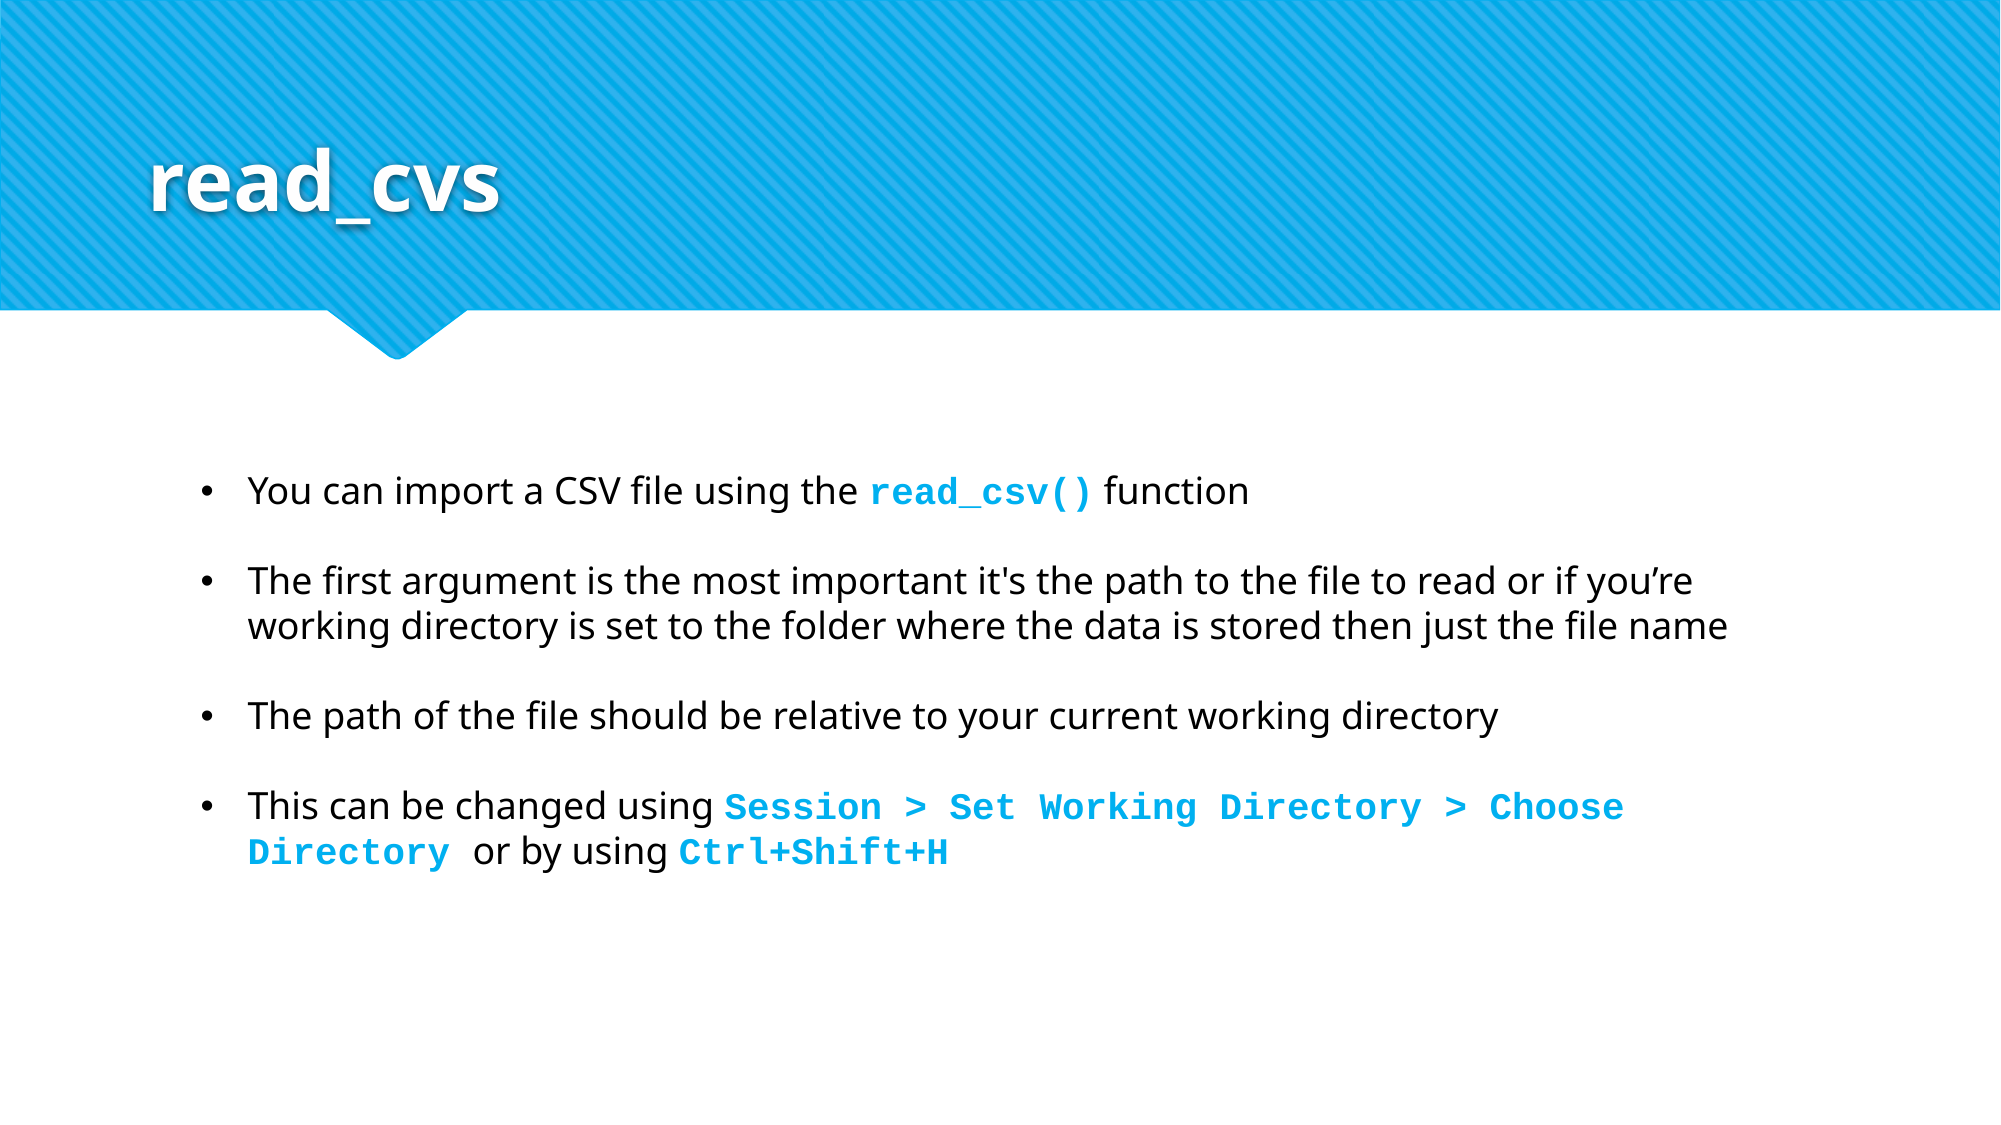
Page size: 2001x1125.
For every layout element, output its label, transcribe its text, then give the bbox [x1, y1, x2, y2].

title read_cvs [132, 76, 1868, 236]
text_box You can import a CSV file using the read_csv() function The first argument is the most important it's the path to the file to read or if you’re working directory is set to the folder where the data is stored then just the file name The path of the file should be relative to your current working directory This can be changed using Session > Set Working Directory > Choose Directory or by using Ctrl+Shift+H [185, 460, 1815, 880]
